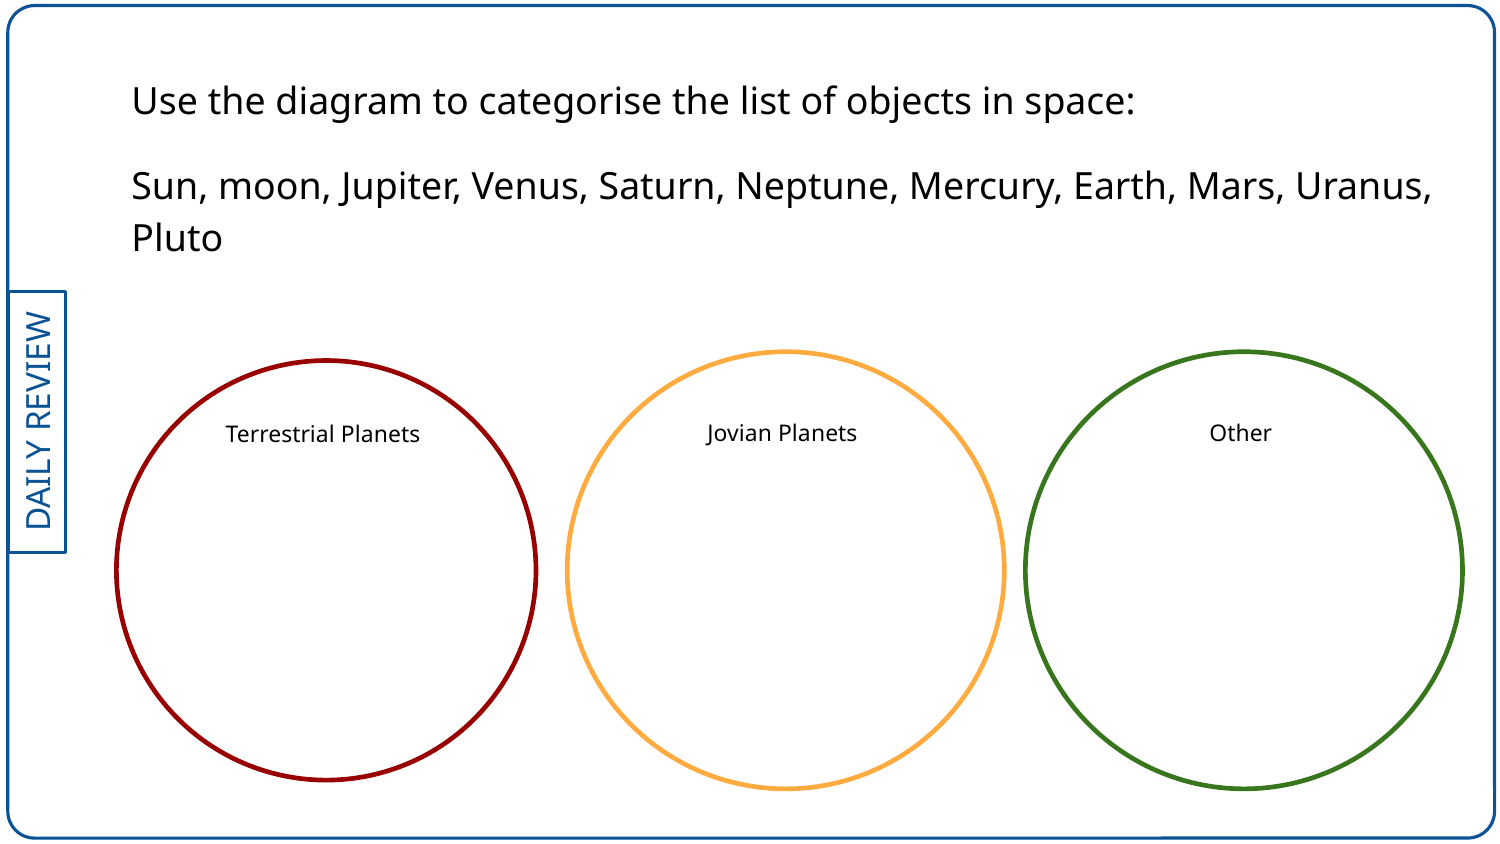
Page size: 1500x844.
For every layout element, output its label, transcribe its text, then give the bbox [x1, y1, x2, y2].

list Use the diagram to categorise the list of objects in space: Sun, moon, Jupiter, Venus, Saturn, Neptune, Mercury, Earth, Mars, Uranus, Pluto [116, 55, 1451, 728]
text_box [1025, 351, 1463, 790]
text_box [566, 351, 1005, 790]
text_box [116, 360, 537, 781]
